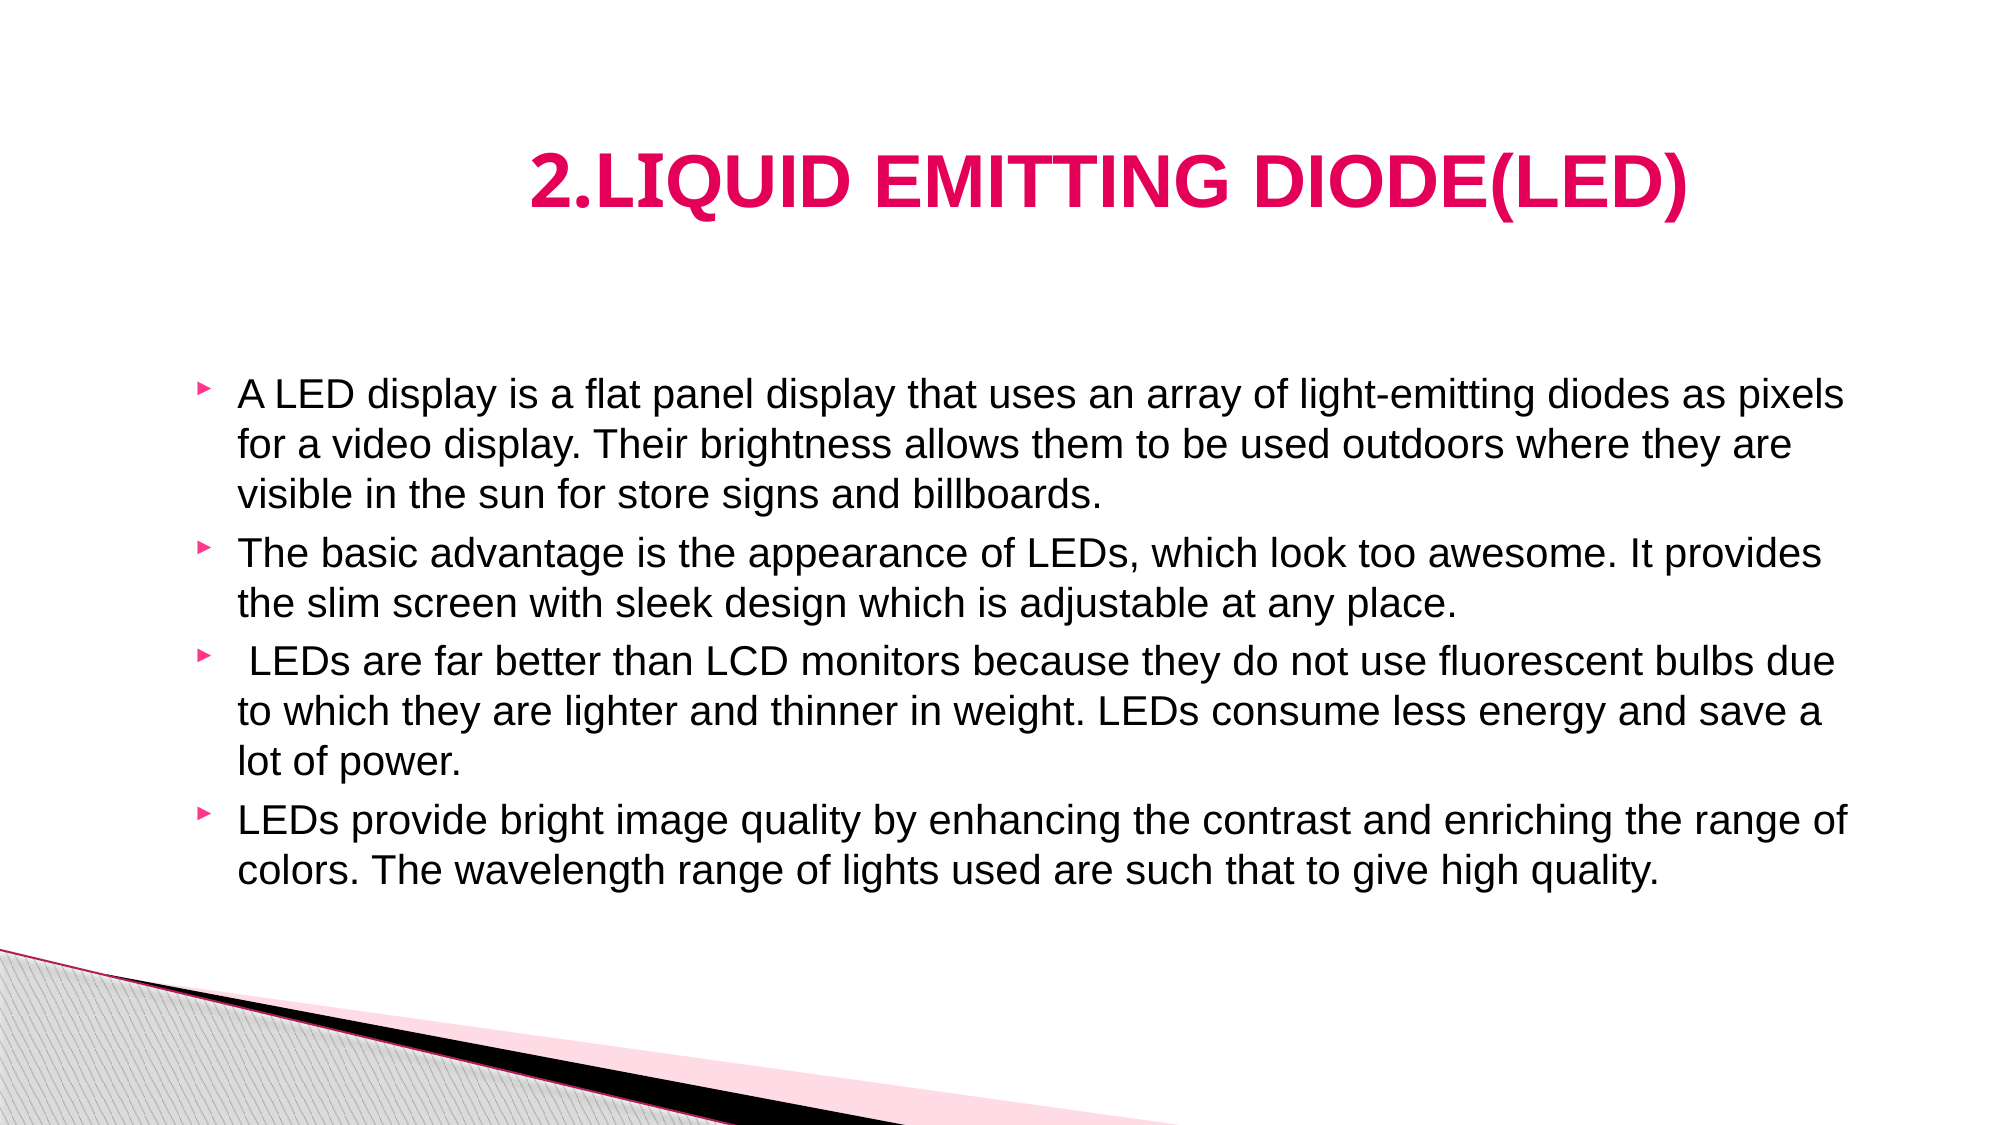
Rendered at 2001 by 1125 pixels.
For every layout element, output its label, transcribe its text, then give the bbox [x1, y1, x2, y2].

text_box 2.LIQUID EMITTING DIODE(LED) [514, 125, 1888, 263]
text_box A LED display is a flat panel display that uses an array of light-emitting diodes as pixels for a video display. Their brightness allows them to be used outdoors where they are visible in the sun for store signs and billboards. The basic advantage is the appearance of LEDs, which look too awesome. It provides the slim screen with sleek design which is adjustable at any place. LEDs are far better than LCD monitors because they do not use fluorescent bulbs due to which they are lighter and thinner in weight. LEDs consume less energy and save a lot of power. LEDs provide bright image quality by enhancing the contrast and enriching the range of colors. The wavelength range of lights used are such that to give high quality. [162, 359, 1888, 963]
